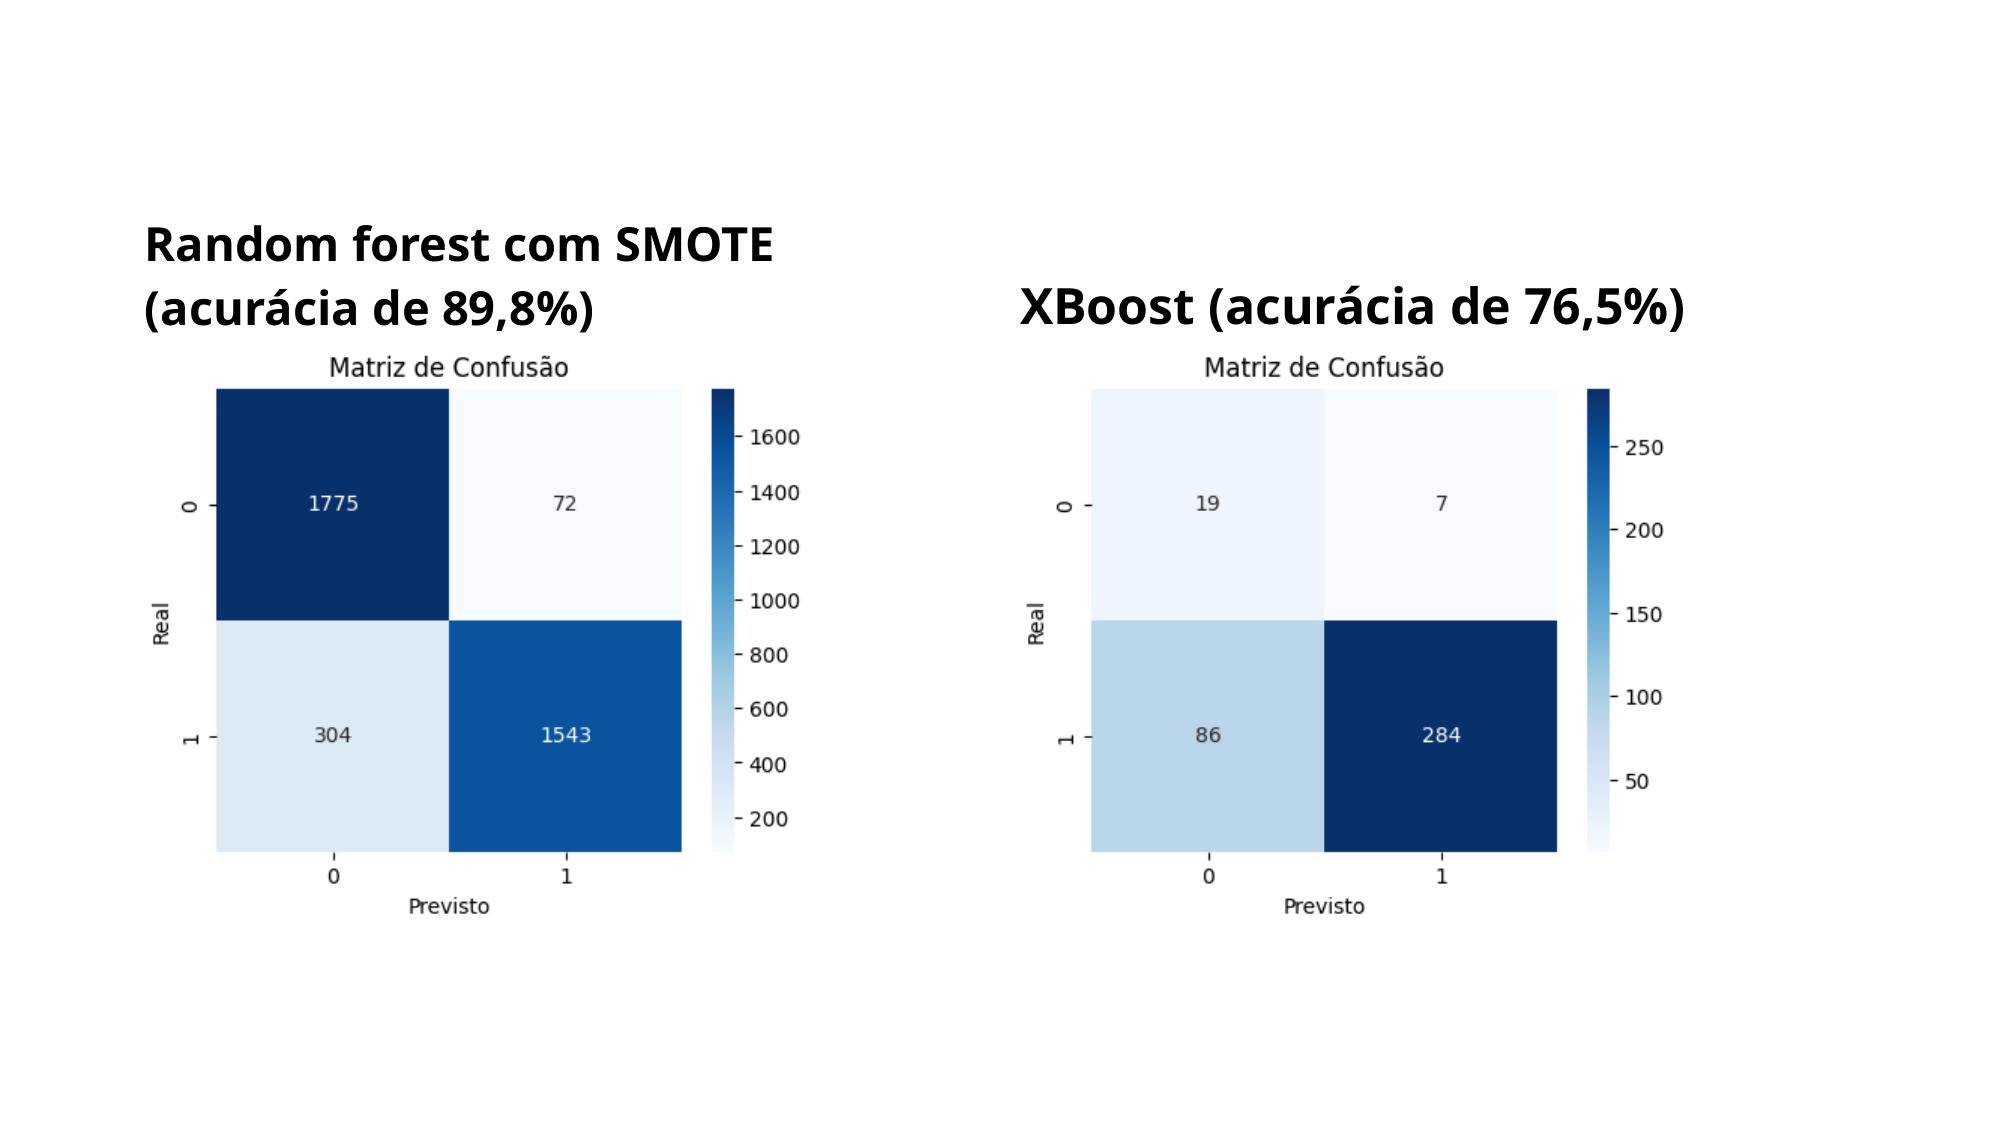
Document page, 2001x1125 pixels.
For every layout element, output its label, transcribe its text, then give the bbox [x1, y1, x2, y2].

list Random forest com SMOTE (acurácia de 89,8%) [136, 206, 984, 343]
picture [136, 341, 817, 932]
list XBoost (acurácia de 76,5%) [1011, 206, 1864, 343]
picture [1012, 341, 1679, 932]
